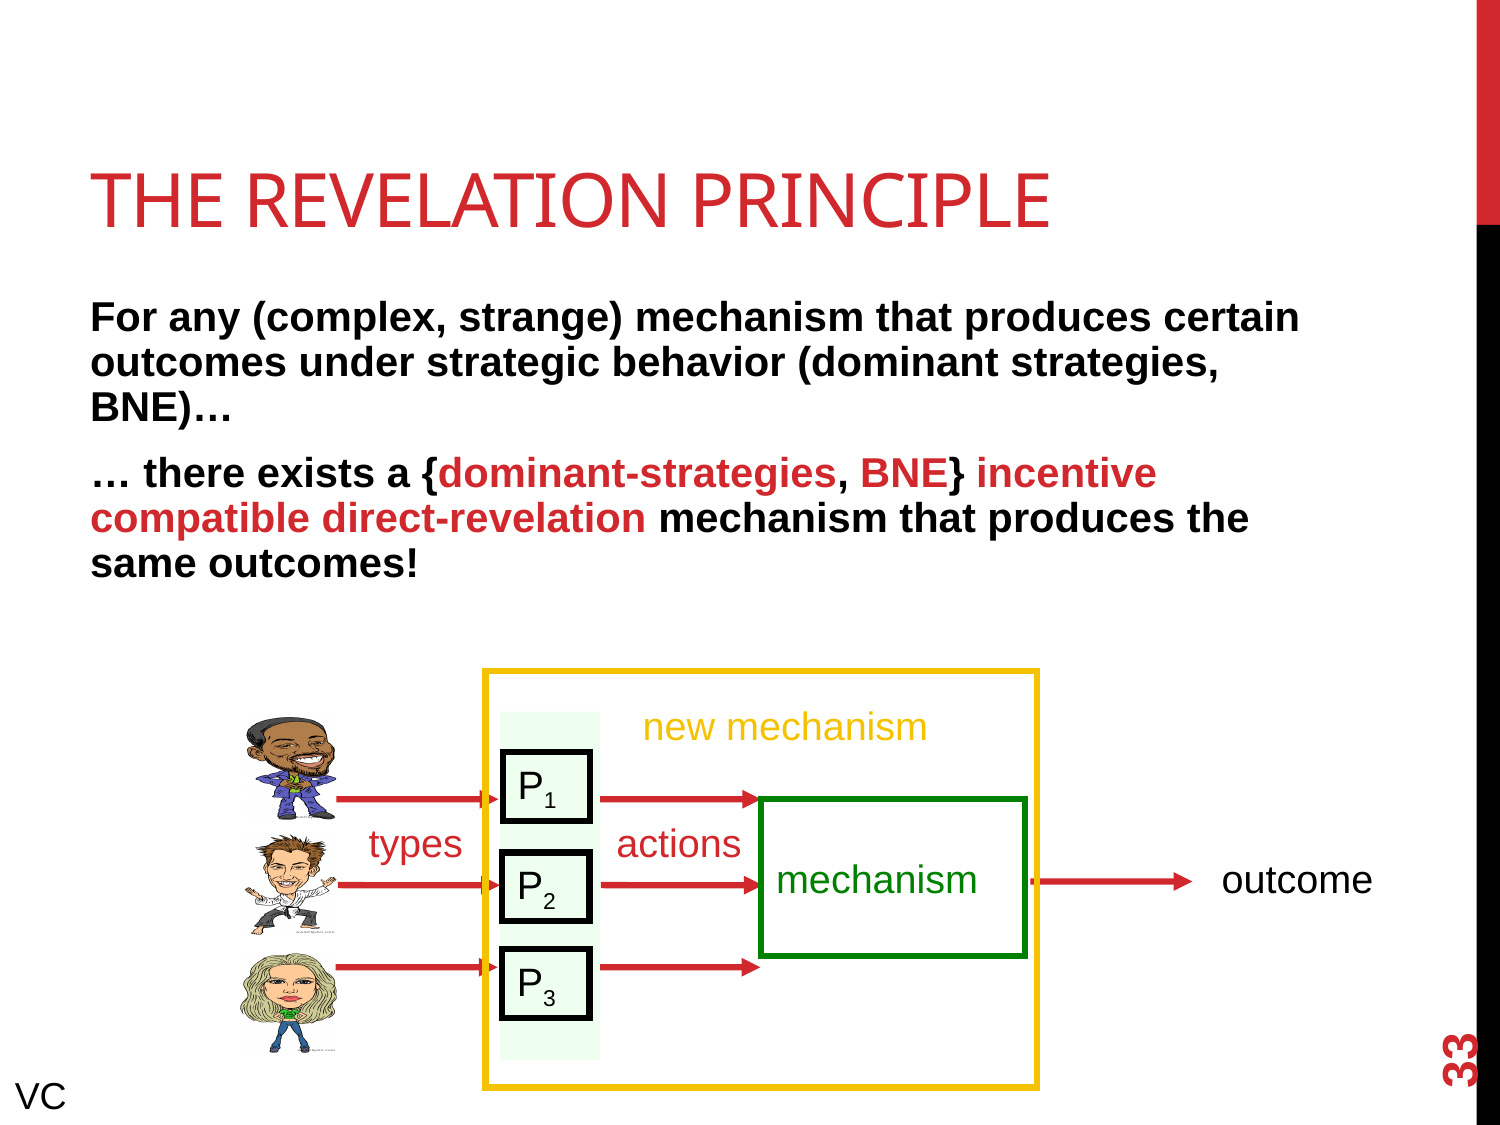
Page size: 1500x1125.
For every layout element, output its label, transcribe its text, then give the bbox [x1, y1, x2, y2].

text_box [1046, 875, 1193, 888]
title The revelation principle [75, 25, 1289, 250]
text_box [239, 717, 483, 1053]
slide_number 33 [1427, 887, 1488, 1104]
text_box outcome [1206, 846, 1389, 909]
list For any (complex, strange) mechanism that produces certain outcomes under strategic behavior (dominant strategies, BNE)… … there exists a {dominant-strategies, BNE} incentive compatible direct-revelation mechanism that produces the same outcomes! [75, 287, 1325, 1005]
text_box VC [0, 1064, 84, 1125]
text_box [485, 670, 1038, 1088]
